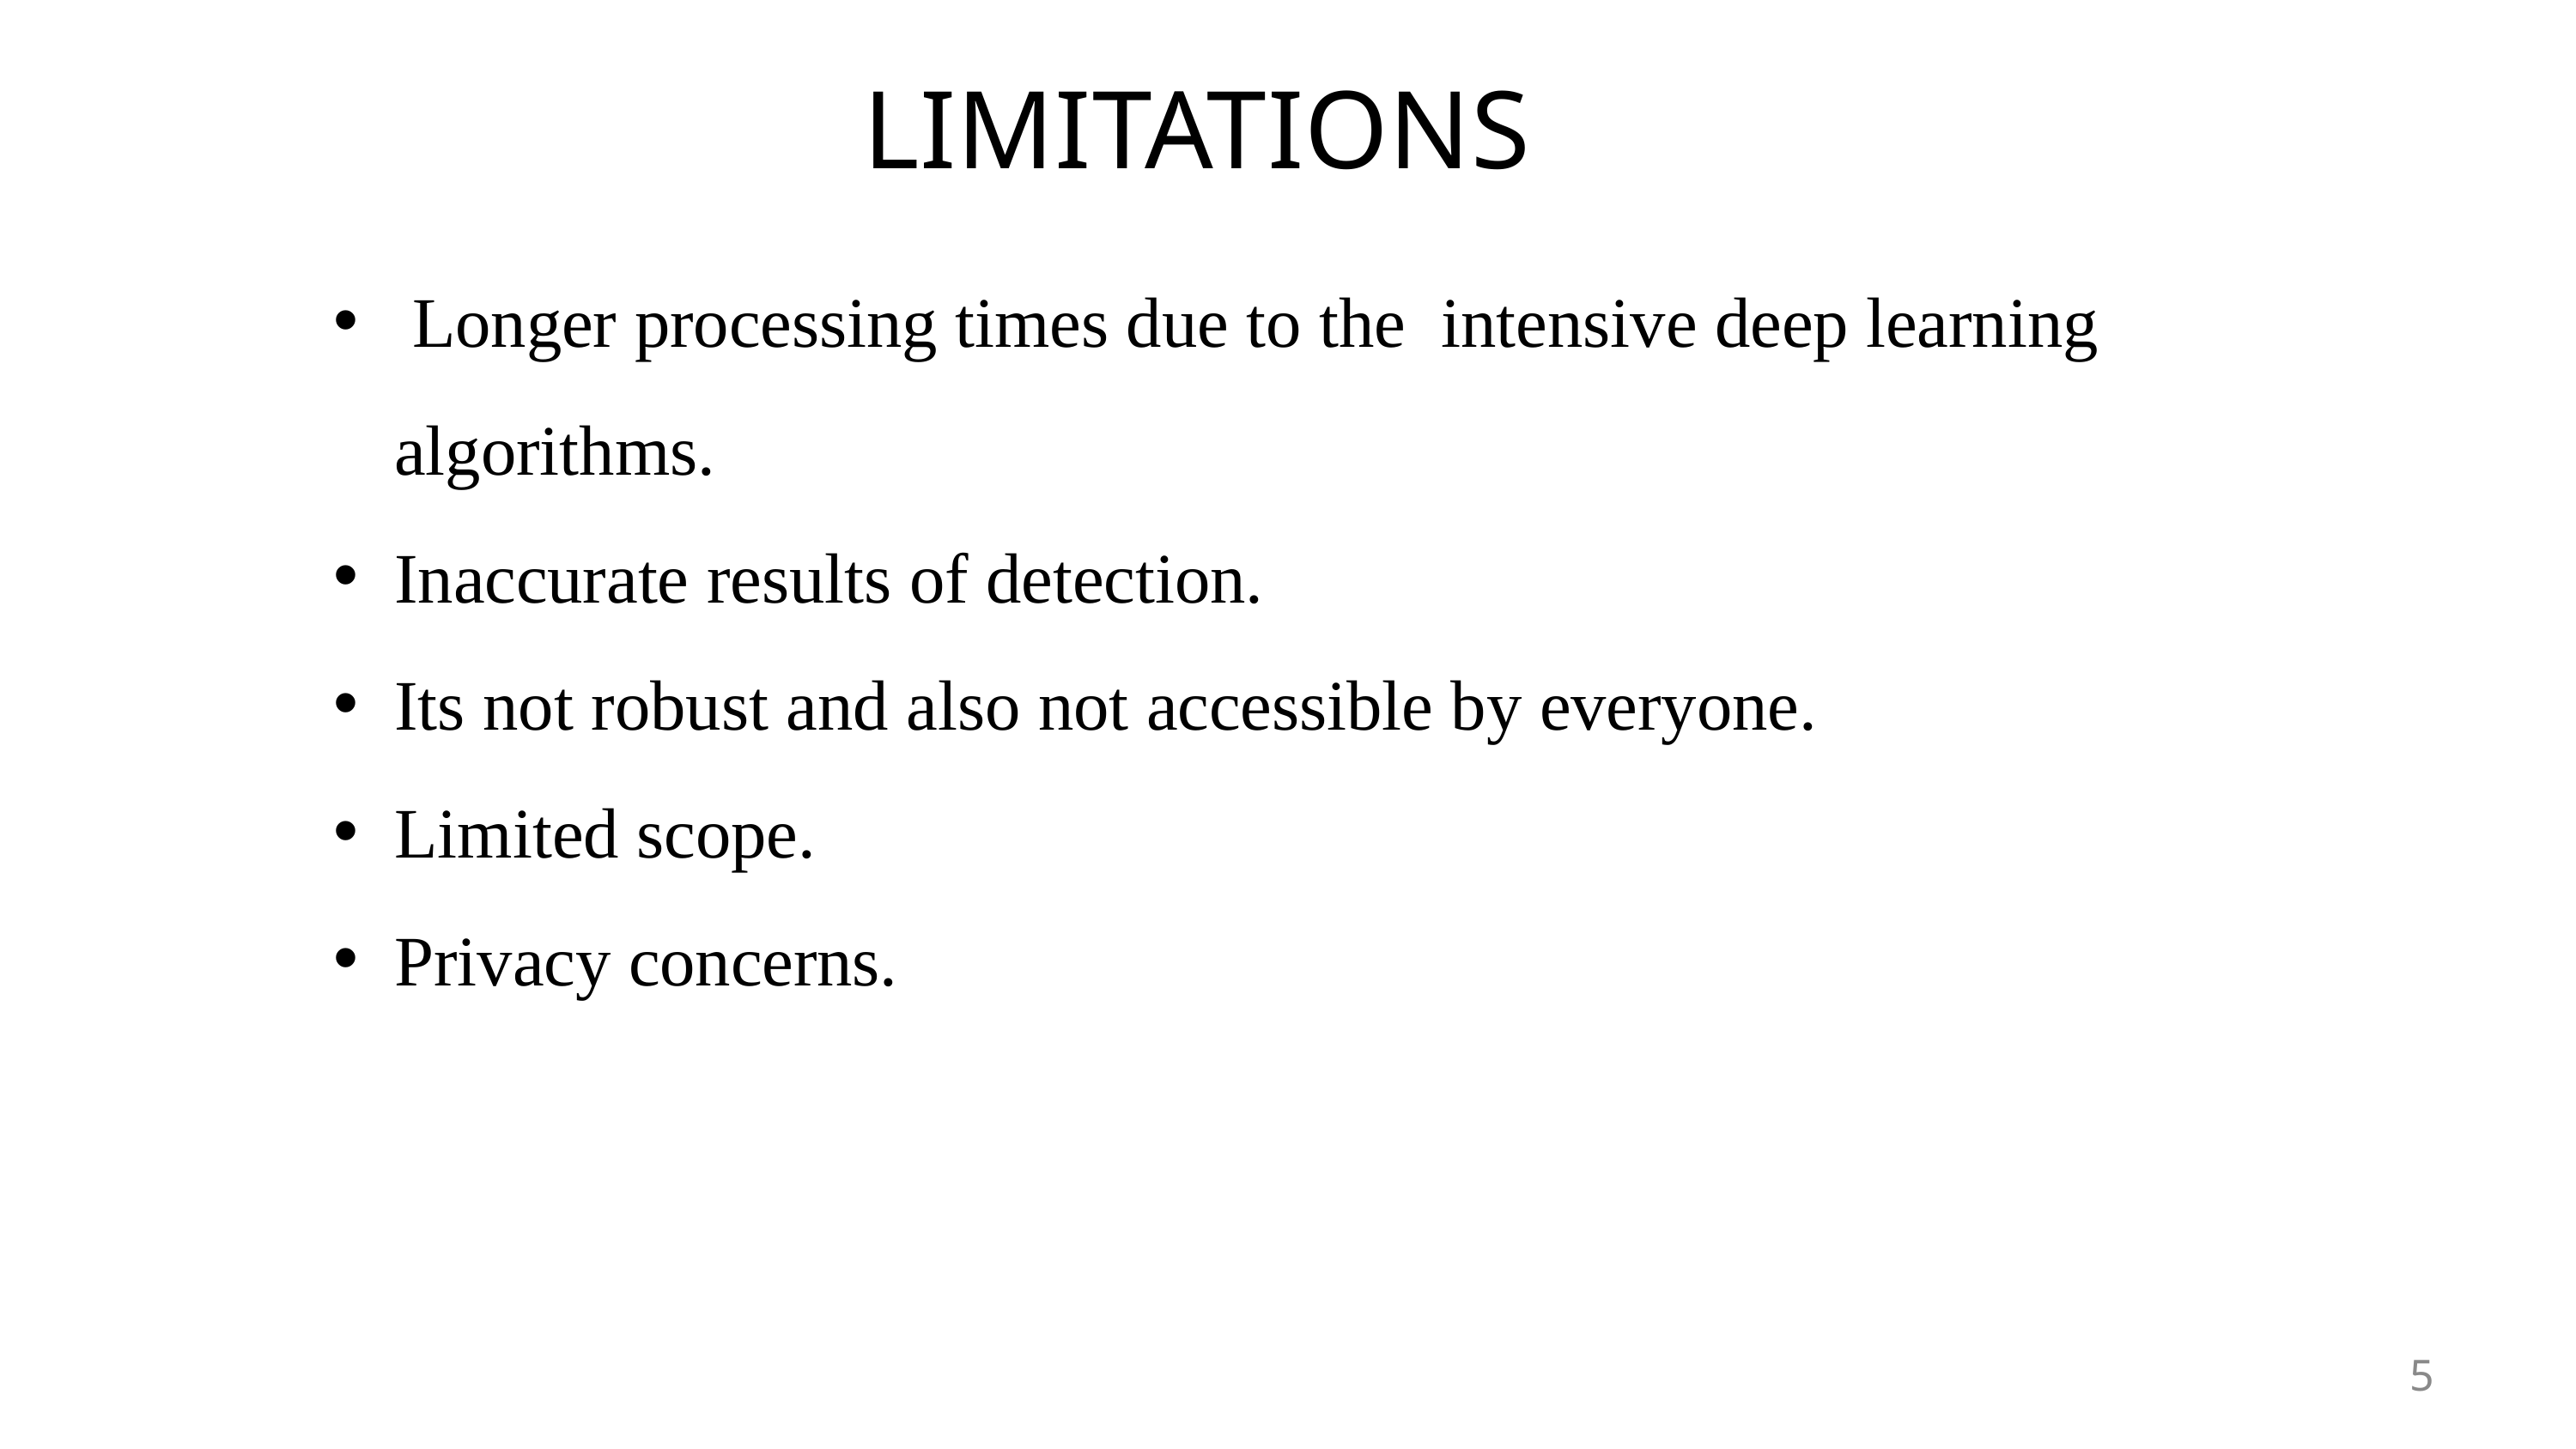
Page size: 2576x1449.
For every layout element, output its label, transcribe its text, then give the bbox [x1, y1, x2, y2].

text_box Longer processing times due to the intensive deep learning algorithms. Inaccurate results of detection. Its not robust and also not accessible by everyone. Limited scope. Privacy concerns. [273, 233, 2207, 1383]
text_box 5 [1859, 1347, 2434, 1399]
text_box LIMITATIONS [87, 61, 2307, 191]
